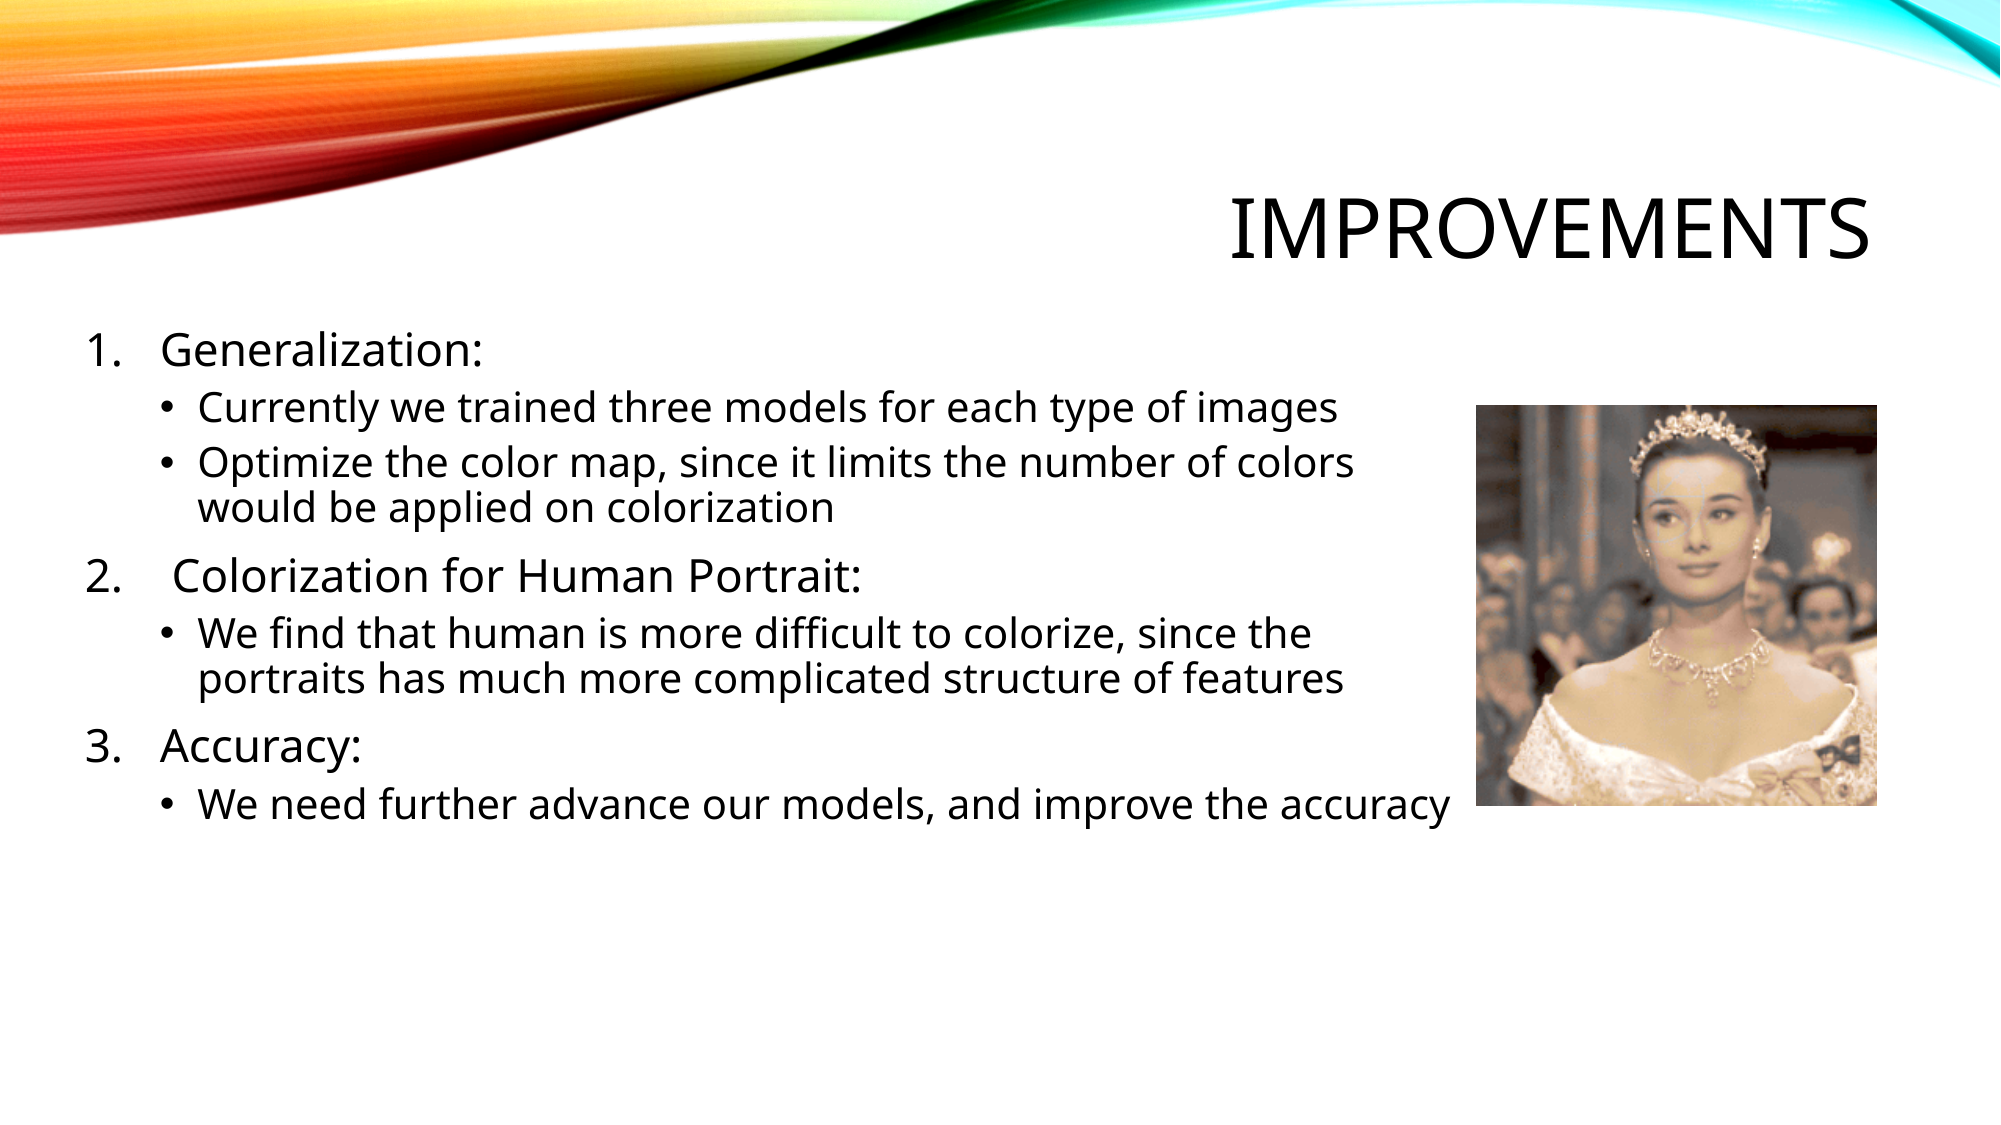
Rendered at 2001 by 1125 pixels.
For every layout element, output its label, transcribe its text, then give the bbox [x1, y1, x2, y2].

picture [1476, 405, 1877, 807]
picture [0, 0, 2000, 237]
title IMPROVEMENTS [474, 125, 1888, 338]
list Generalization: Currently we trained three models for each type of images Optimize the color map, since it limits the number of colors would be applied on colorization Colorization for Human Portrait: We find that human is more difficult to colorize, since the portraits has much more complicated structure of features Accuracy: We need further advance our models, and improve the accuracy [69, 319, 1497, 980]
